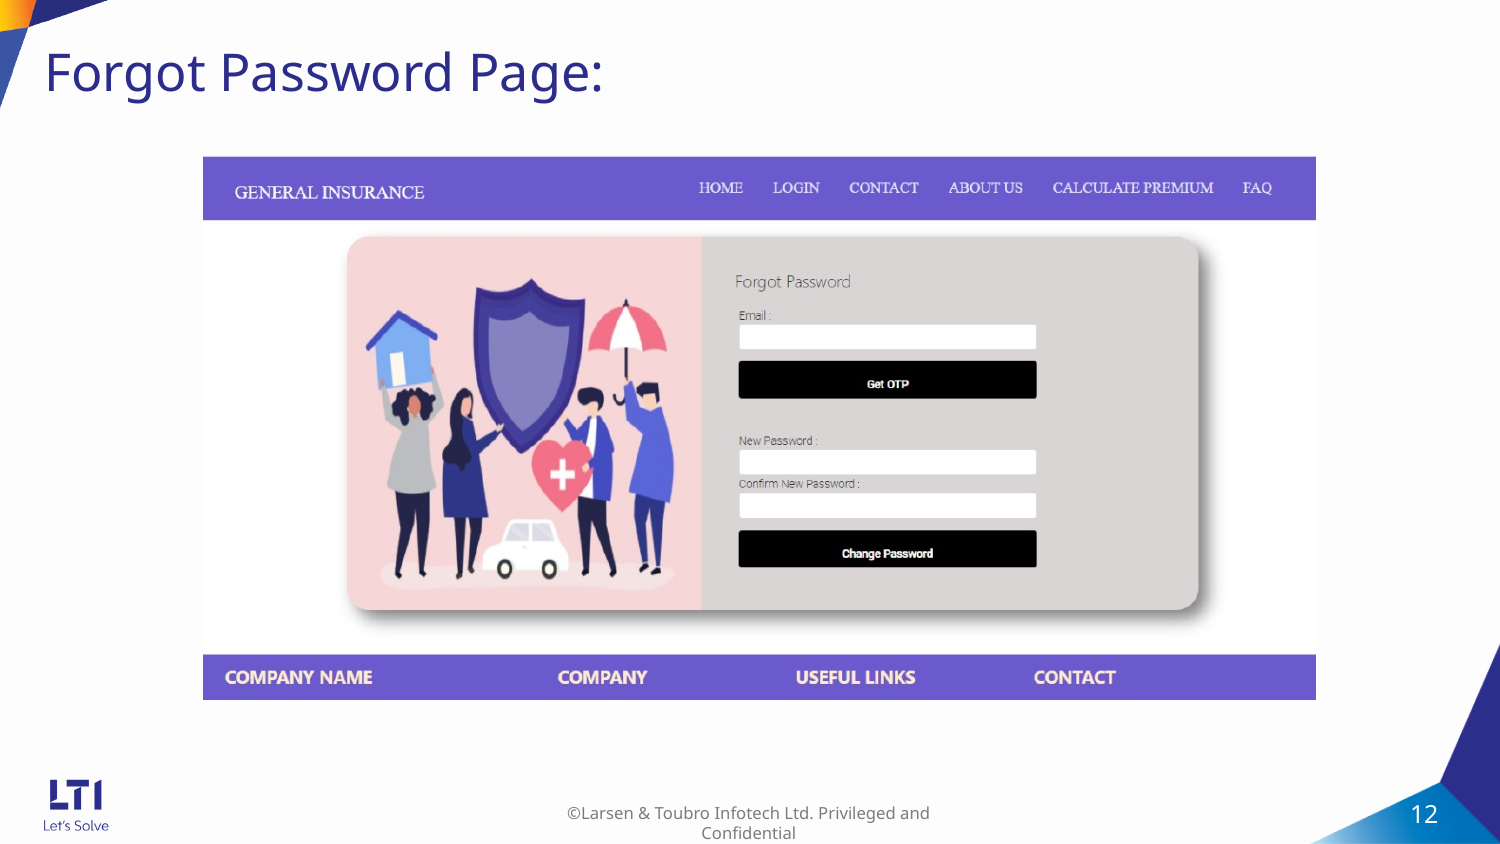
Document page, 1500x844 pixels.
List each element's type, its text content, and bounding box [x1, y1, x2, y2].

picture [0, 0, 109, 110]
picture [33, 771, 119, 839]
title Forgot Password Page: [43, 38, 1362, 104]
picture [203, 153, 1500, 844]
